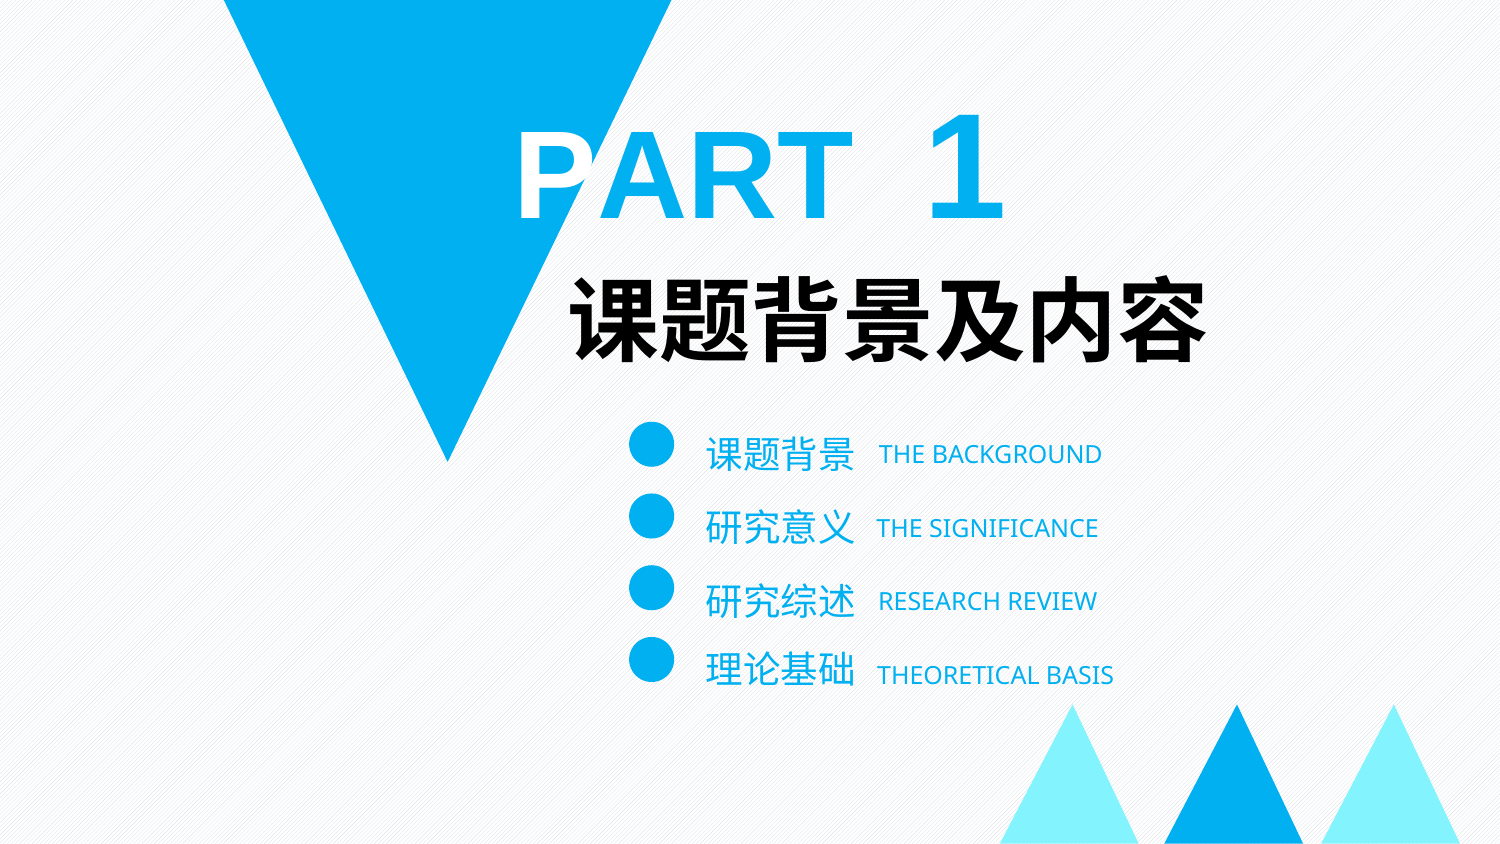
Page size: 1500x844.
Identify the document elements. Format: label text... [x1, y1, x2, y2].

text_box 课题背景及内容 [403, 256, 1374, 379]
text_box 理论基础 [691, 638, 871, 699]
text_box PART 1 [503, 61, 1017, 256]
text_box THEORETICAL BASIS [862, 651, 1130, 697]
text_box [628, 564, 676, 612]
text_box RESEARCH REVIEW [863, 578, 1113, 623]
text_box [628, 420, 676, 468]
text_box THE BACKGROUND [863, 431, 1118, 476]
text_box 研究意义 [691, 496, 871, 557]
text_box 研究综述 [691, 570, 871, 630]
text_box [628, 635, 676, 684]
text_box THE SIGNIFICANCE [861, 504, 1115, 550]
text_box [628, 492, 676, 540]
text_box 课题背景 [691, 423, 871, 484]
